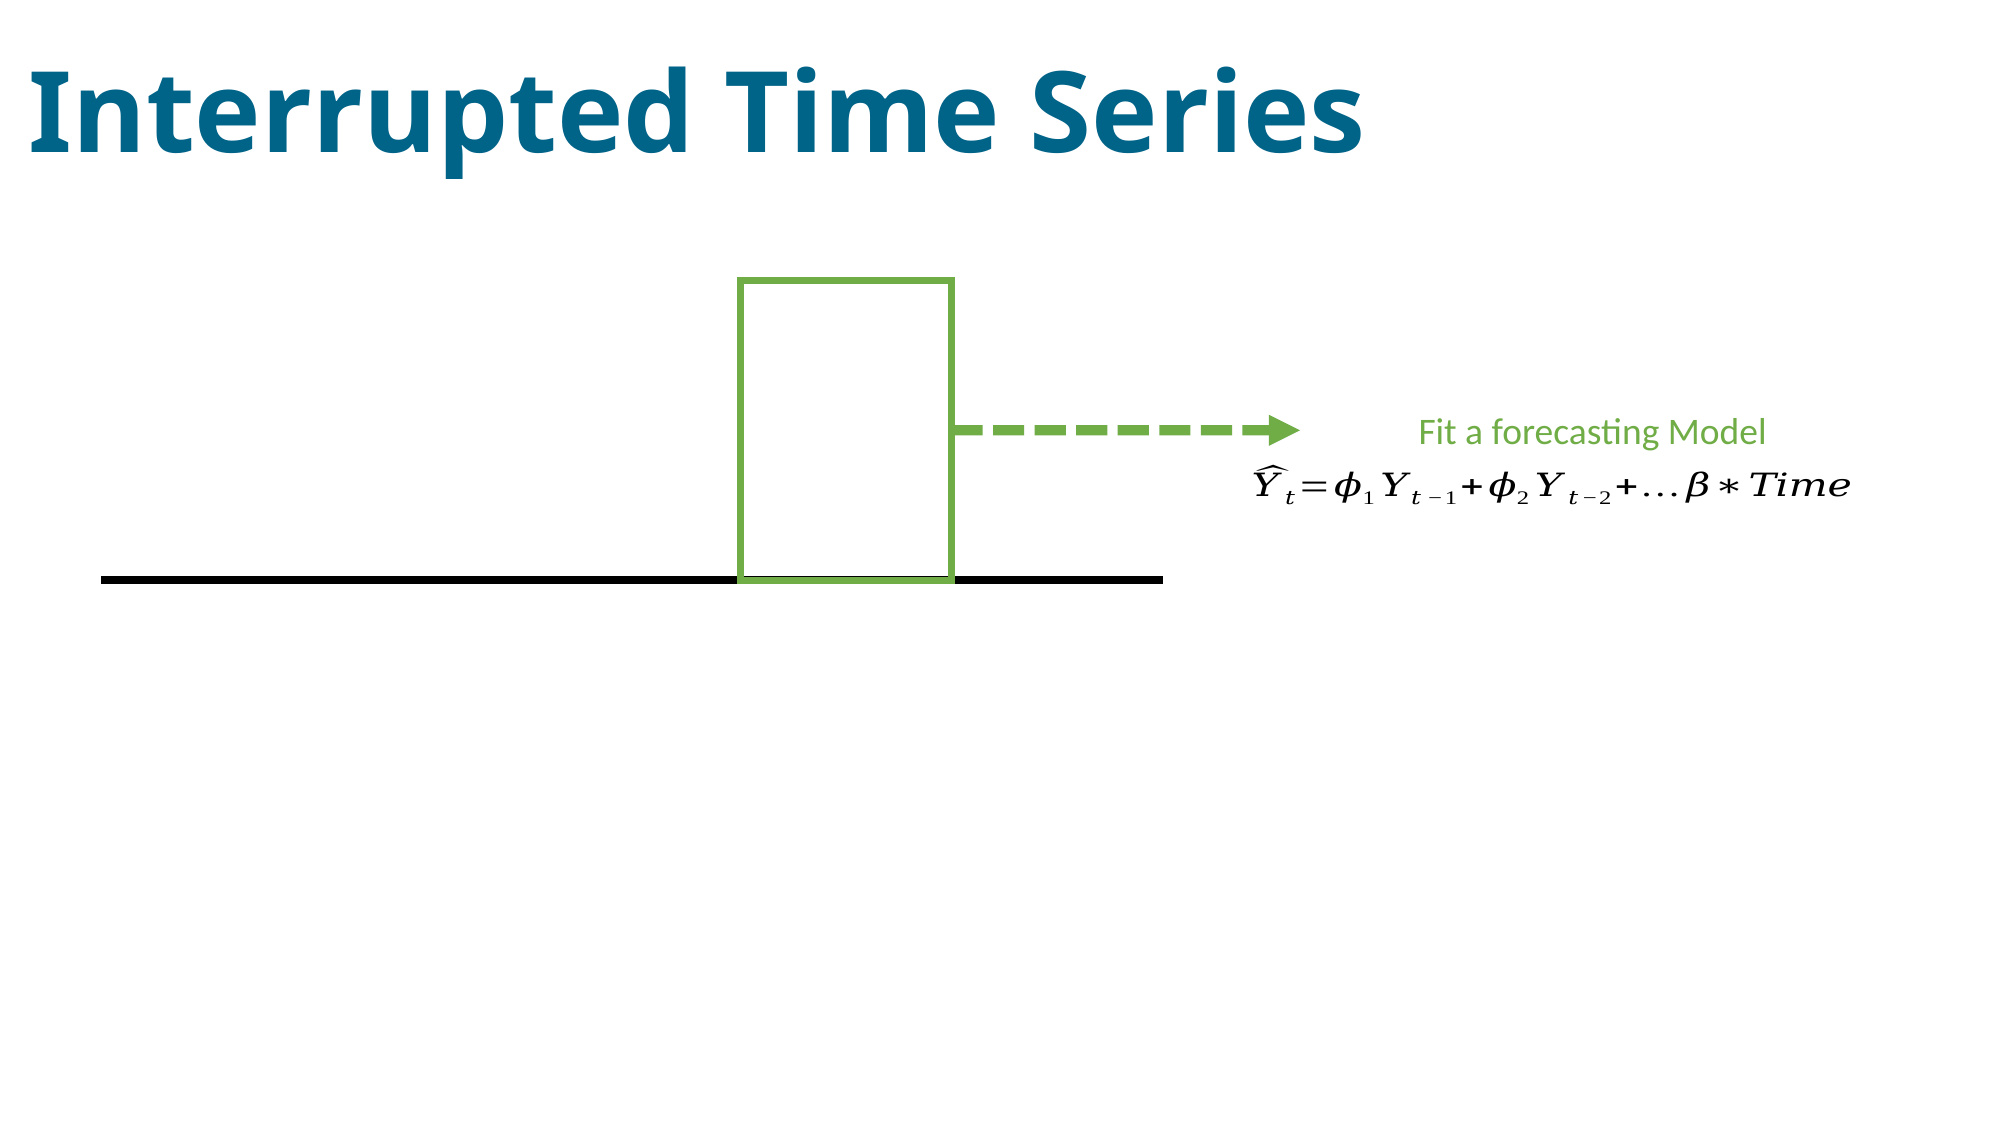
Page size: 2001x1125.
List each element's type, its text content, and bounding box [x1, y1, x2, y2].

text_box Fit a forecasting Model [1403, 399, 1856, 460]
title Interrupted Time Series [13, 0, 1739, 217]
text_box [740, 279, 952, 580]
